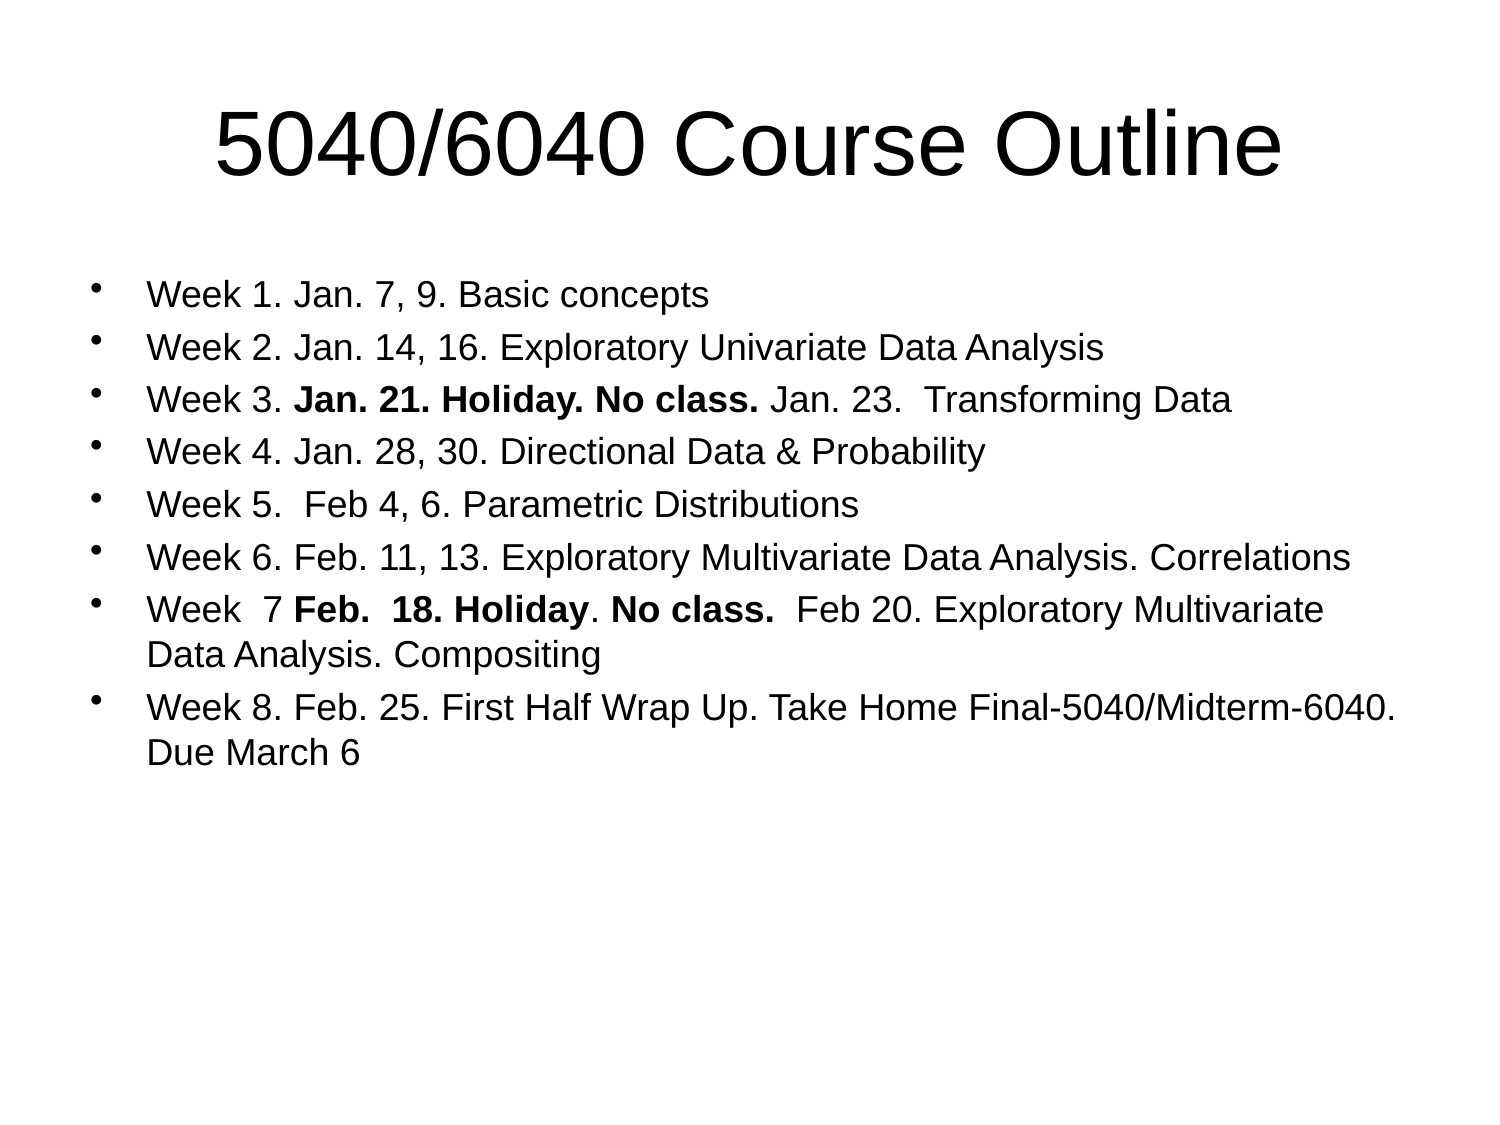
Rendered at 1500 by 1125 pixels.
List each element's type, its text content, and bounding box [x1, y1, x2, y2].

list Week 1. Jan. 7, 9. Basic concepts Week 2. Jan. 14, 16. Exploratory Univariate Data Analysis Week 3. Jan. 21. Holiday. No class. Jan. 23. Transforming Data Week 4. Jan. 28, 30. Directional Data & Probability Week 5. Feb 4, 6. Parametric Distributions Week 6. Feb. 11, 13. Exploratory Multivariate Data Analysis. Correlations Week 7 Feb. 18. Holiday. No class. Feb 20. Exploratory Multivariate Data Analysis. Compositing Week 8. Feb. 25. First Half Wrap Up. Take Home Final-5040/Midterm-6040. Due March 6 [75, 262, 1425, 1005]
title 5040/6040 Course Outline [75, 45, 1425, 233]
